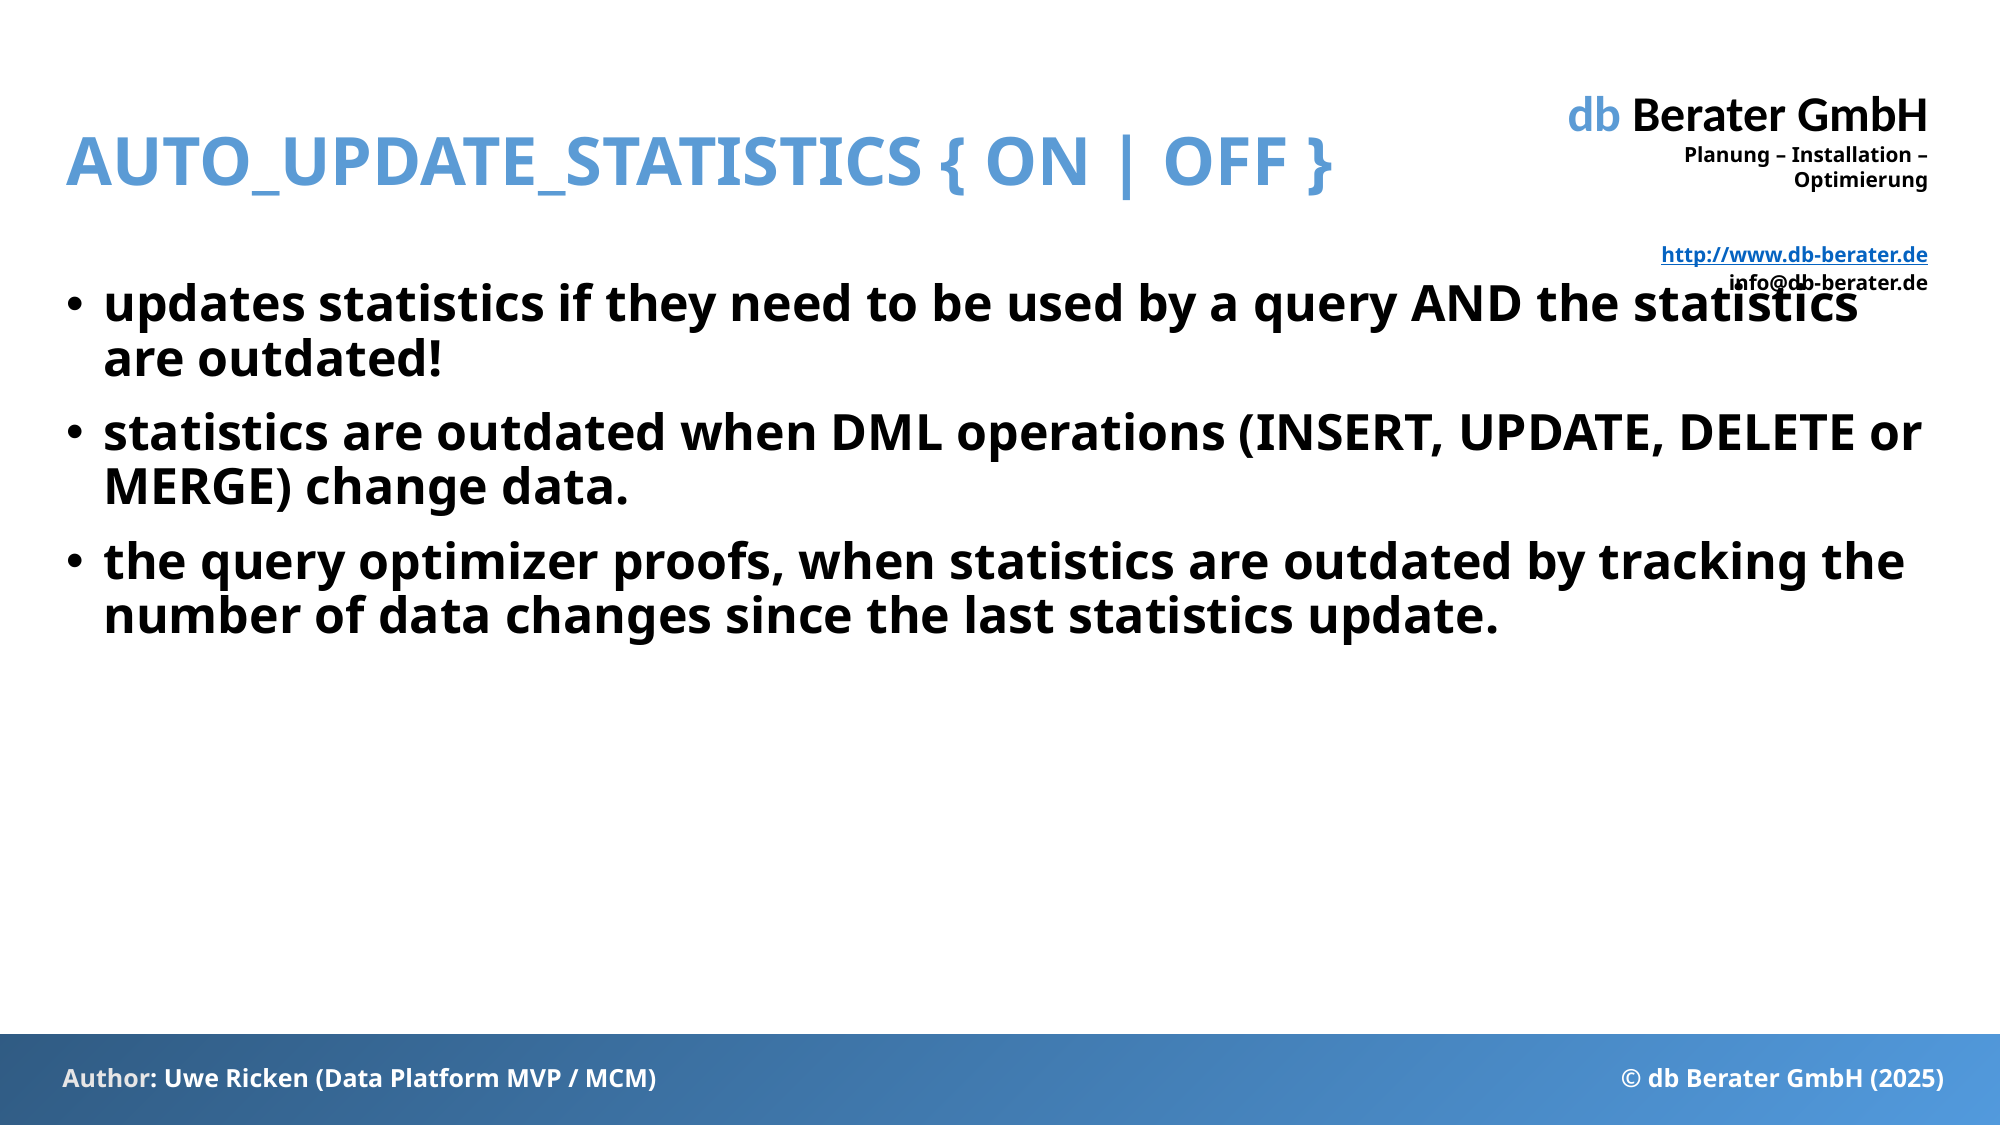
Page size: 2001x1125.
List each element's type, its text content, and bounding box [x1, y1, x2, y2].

title AUTO_UPDATE_STATISTICS { ON | OFF } [54, 72, 1538, 256]
list updates statistics if they need to be used by a query AND the statistics are outdated! statistics are outdated when DML operations (INSERT, UPDATE, DELETE or MERGE) change data. the query optimizer proofs, when statistics are outdated by tracking the number of data changes since the last statistics update. [54, 273, 1945, 1024]
